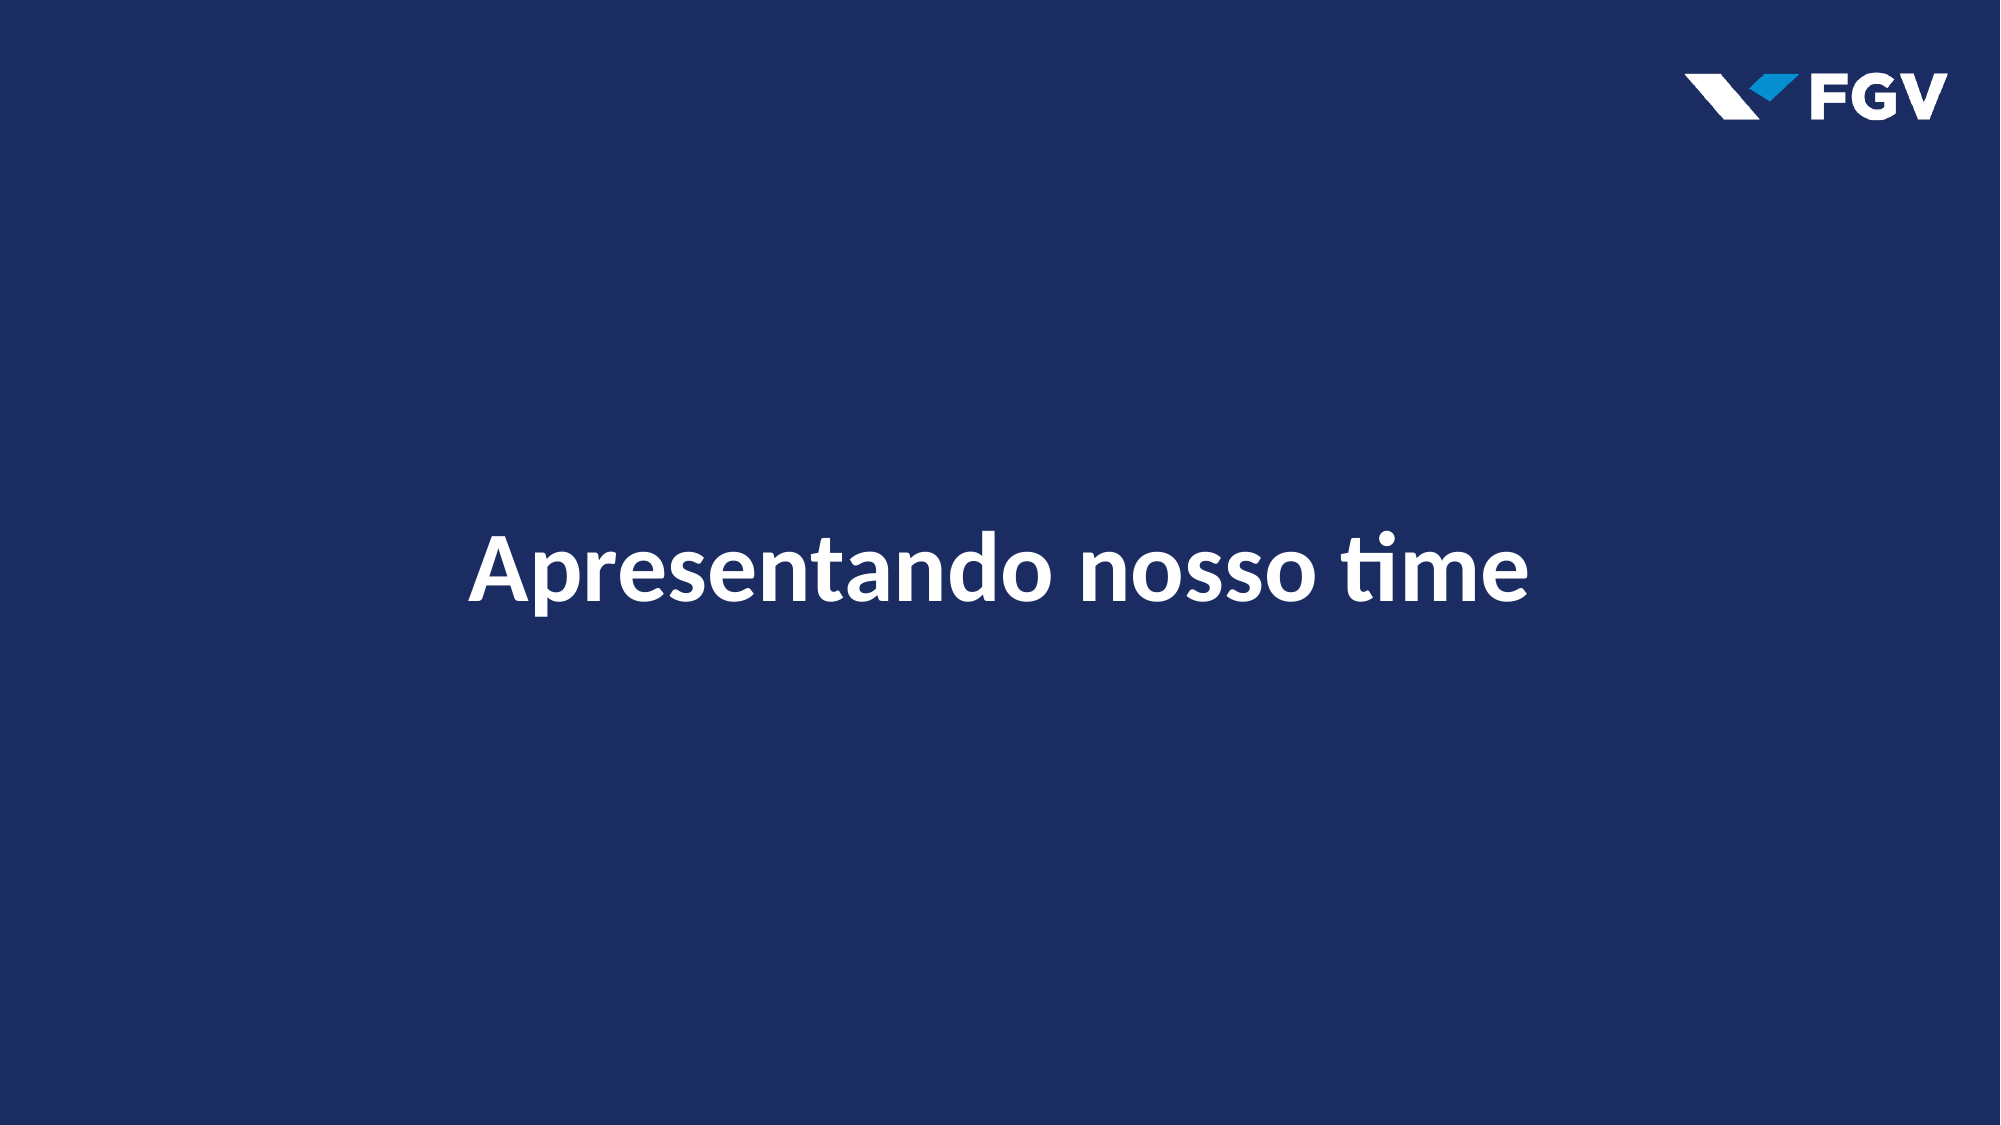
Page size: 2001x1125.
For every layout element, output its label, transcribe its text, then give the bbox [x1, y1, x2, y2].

text_box Apresentando nosso time [0, 494, 2000, 629]
picture [1652, 41, 1980, 151]
